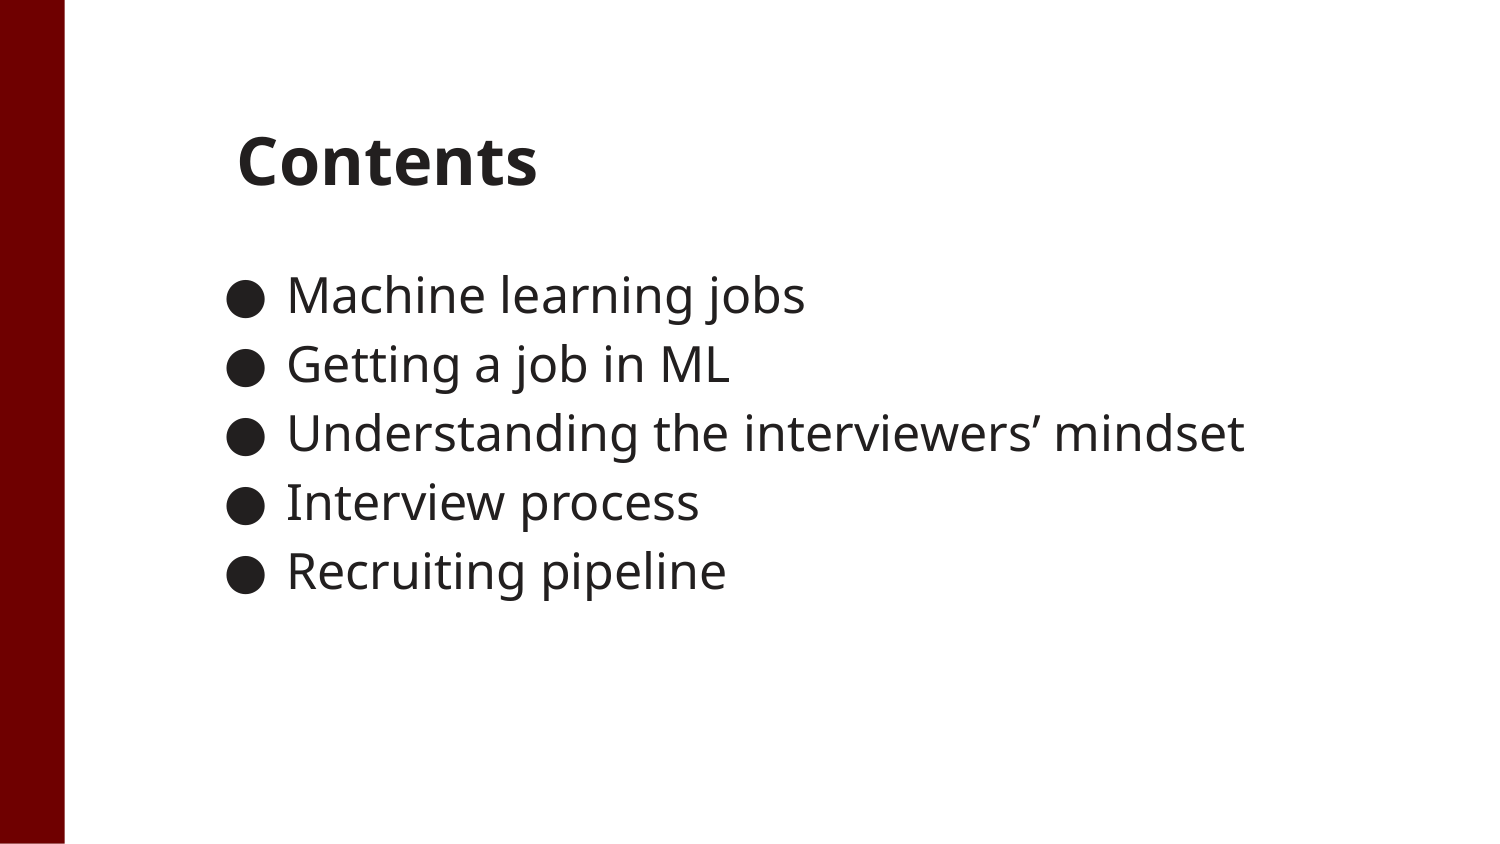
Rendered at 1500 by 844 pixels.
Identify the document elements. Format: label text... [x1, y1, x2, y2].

text_box Contents [221, 115, 1200, 201]
text_box Machine learning jobs Getting a job in ML Understanding the interviewers’ mindset Interview process Recruiting pipeline [196, 239, 1346, 754]
text_box [0, 0, 65, 844]
